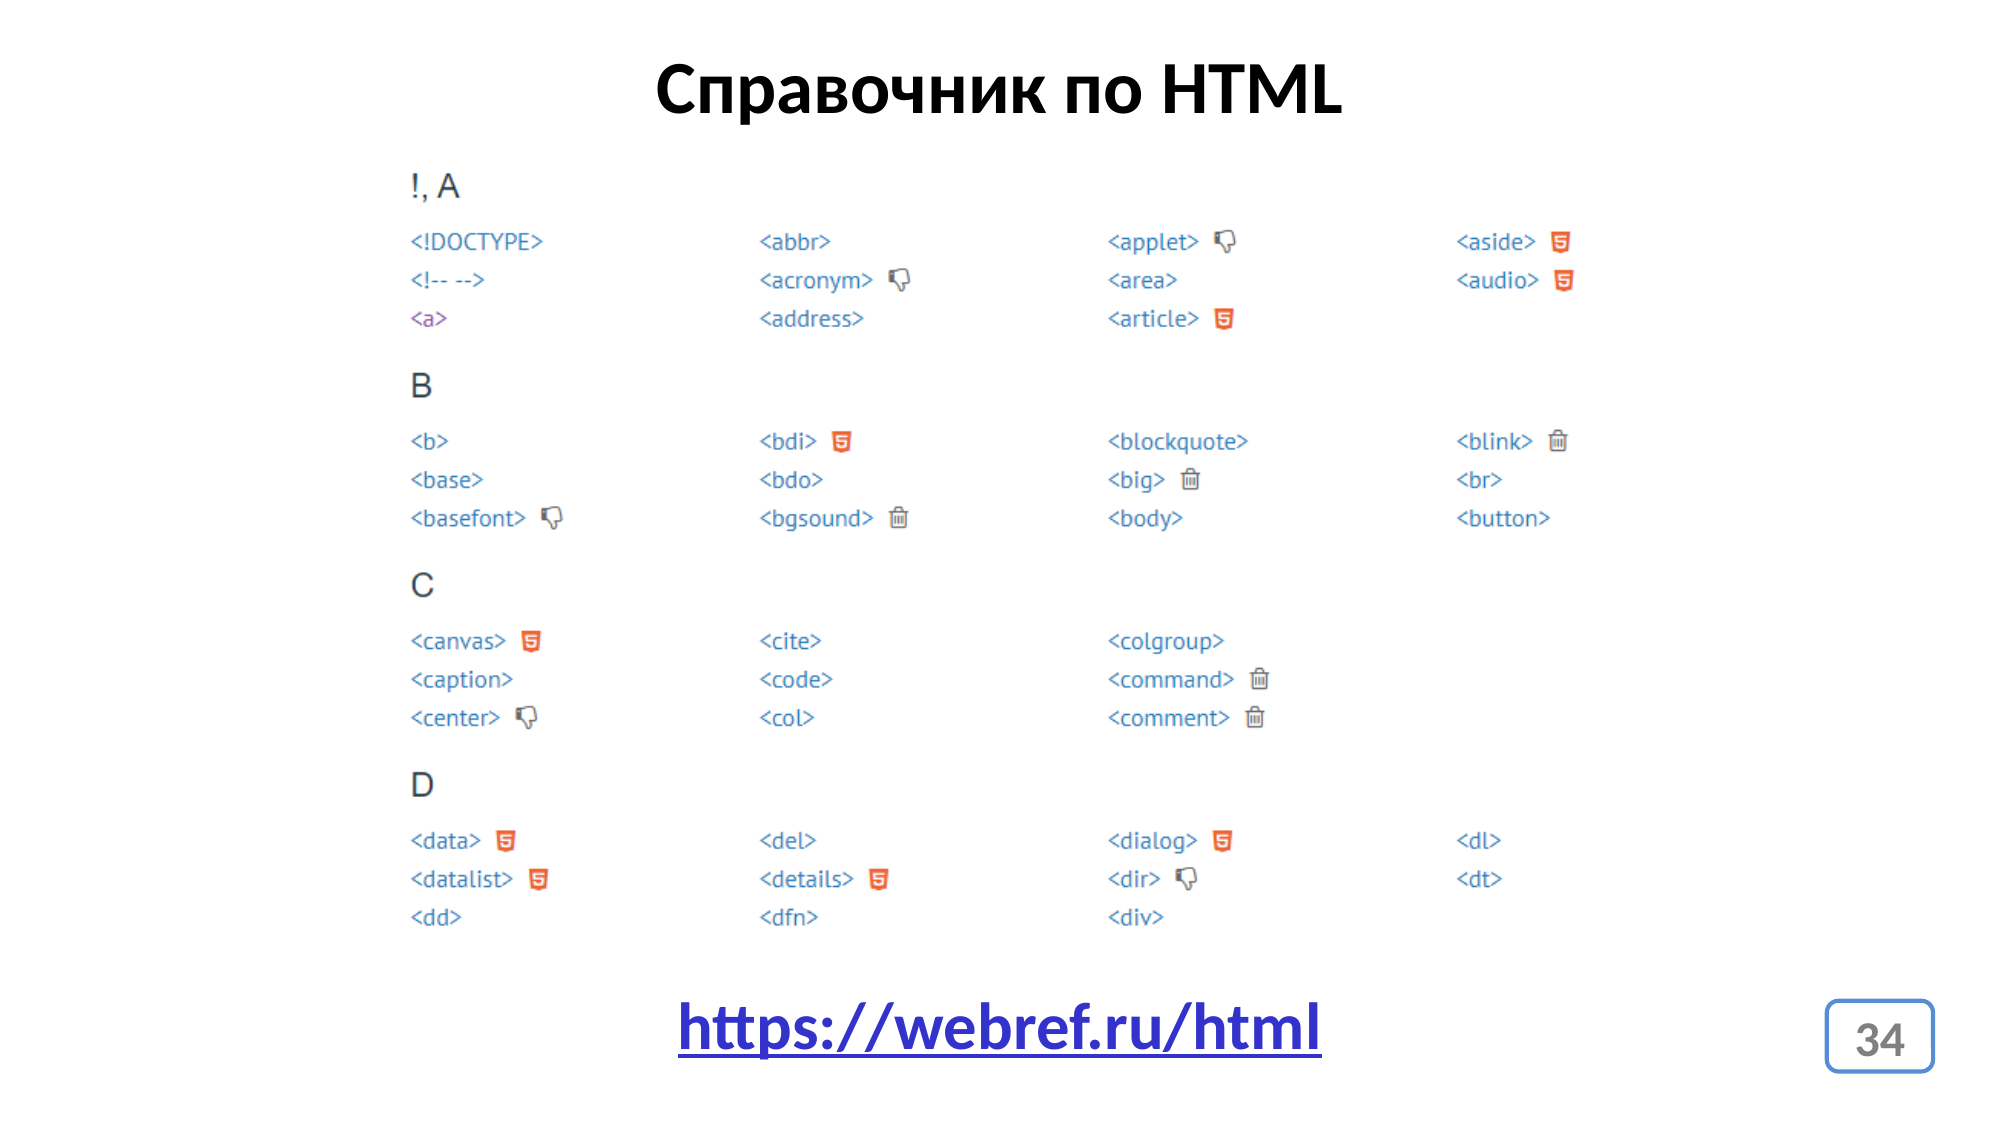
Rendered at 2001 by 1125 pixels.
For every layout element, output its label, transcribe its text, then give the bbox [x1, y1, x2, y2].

picture [373, 152, 1679, 952]
text_box https://webref.ru/html [249, 975, 1750, 1070]
text_box 34 [1824, 998, 1936, 1074]
text_box Справочник по HTML [249, 31, 1750, 136]
